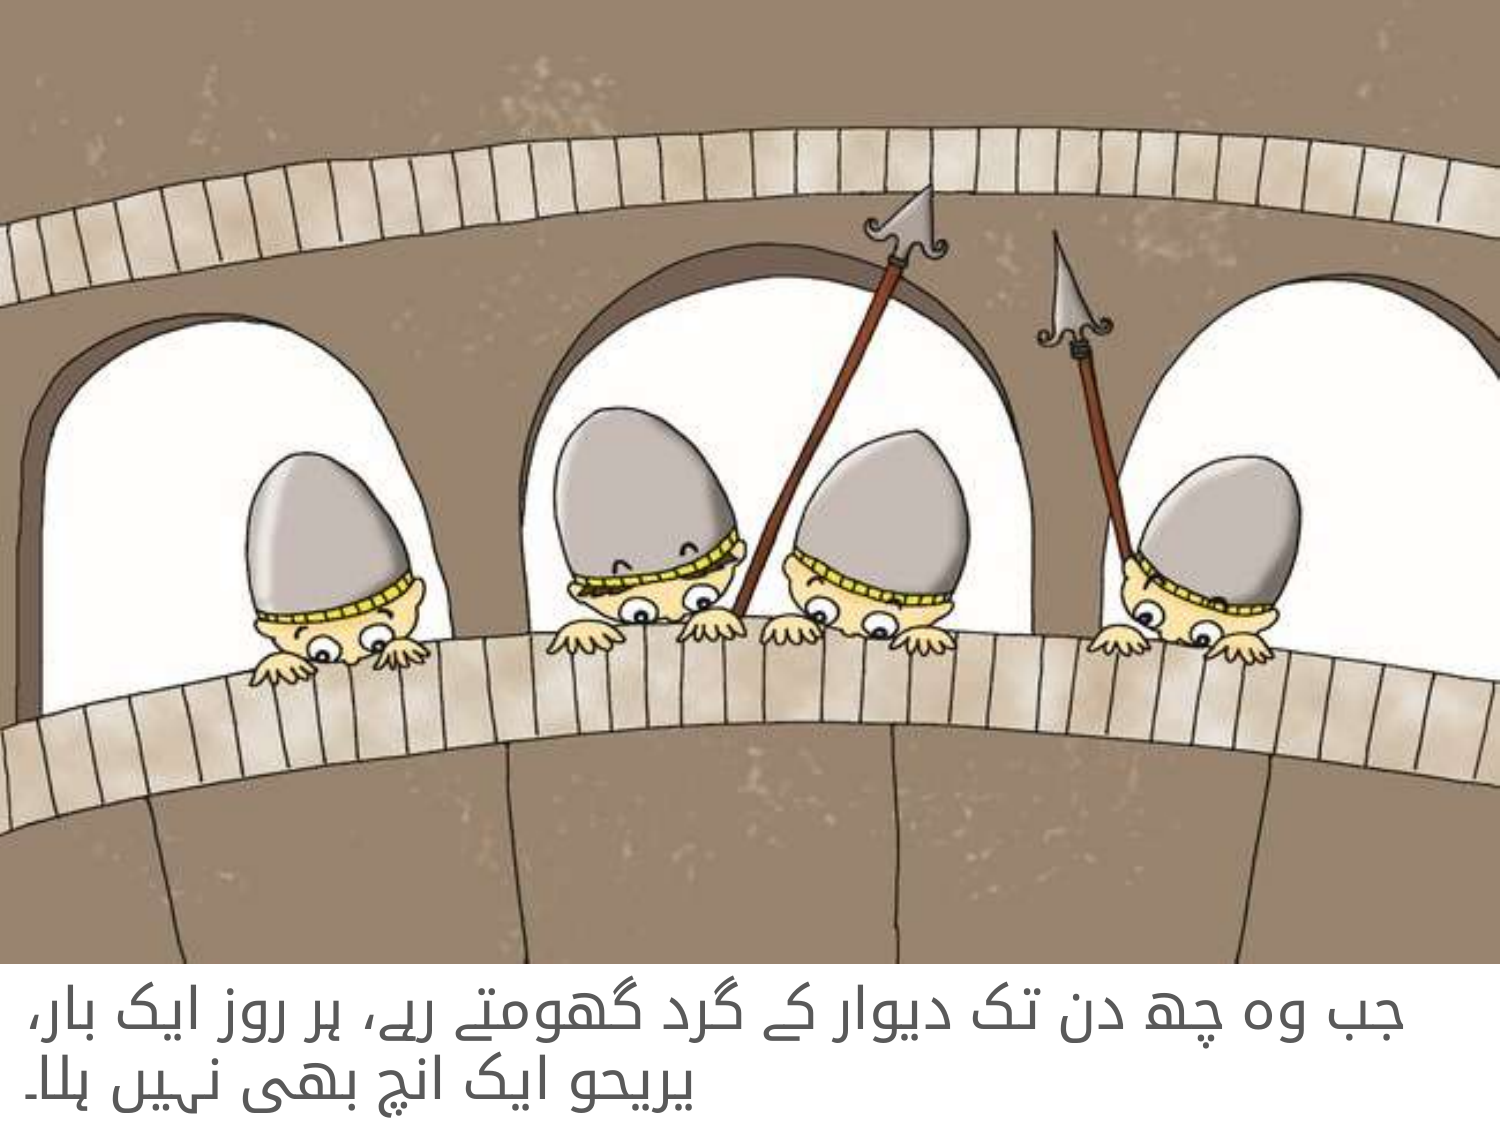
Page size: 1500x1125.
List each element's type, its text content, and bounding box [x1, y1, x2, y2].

text_box جب وہ چھ دن تک دیوار کے گرد گھومتے رہے، ہر روز ایک بار، یریحو ایک انچ بھی نہیں ہلا۔ [11, 972, 1498, 1119]
picture [0, 0, 1500, 965]
